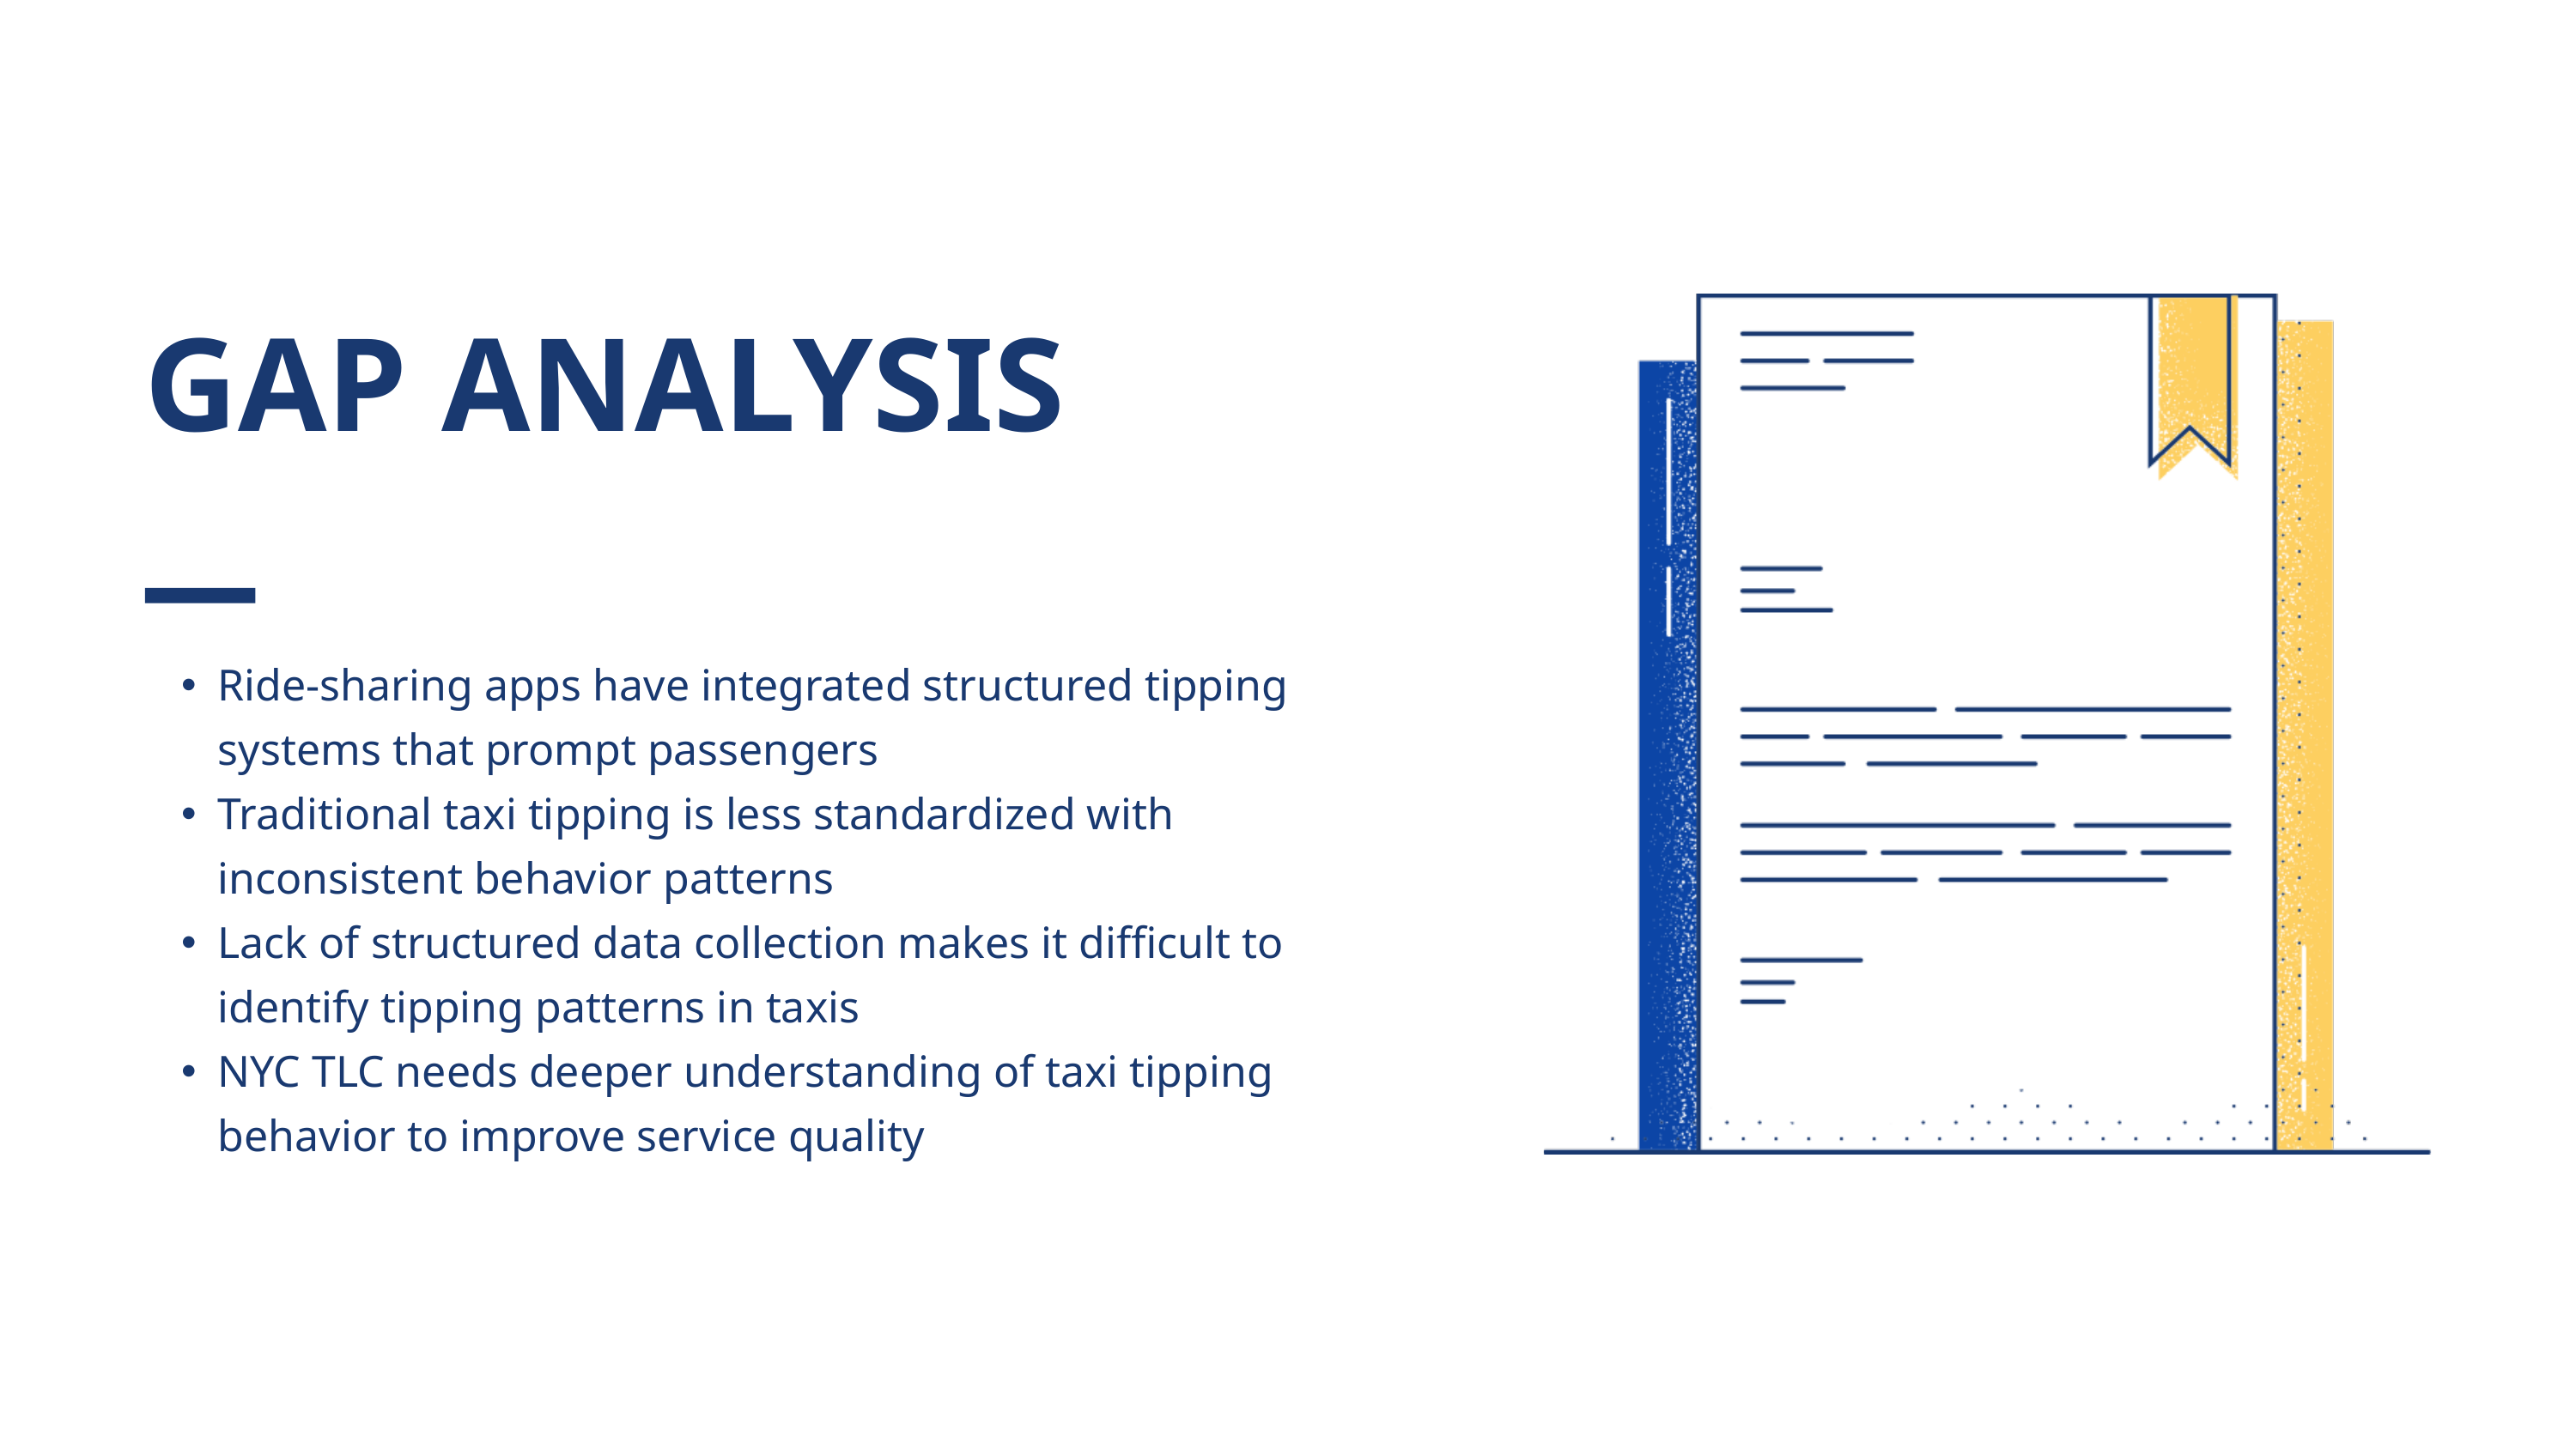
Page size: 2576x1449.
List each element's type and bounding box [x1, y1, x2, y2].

text_box [144, 302, 1375, 1146]
text_box [1543, 294, 2432, 1155]
